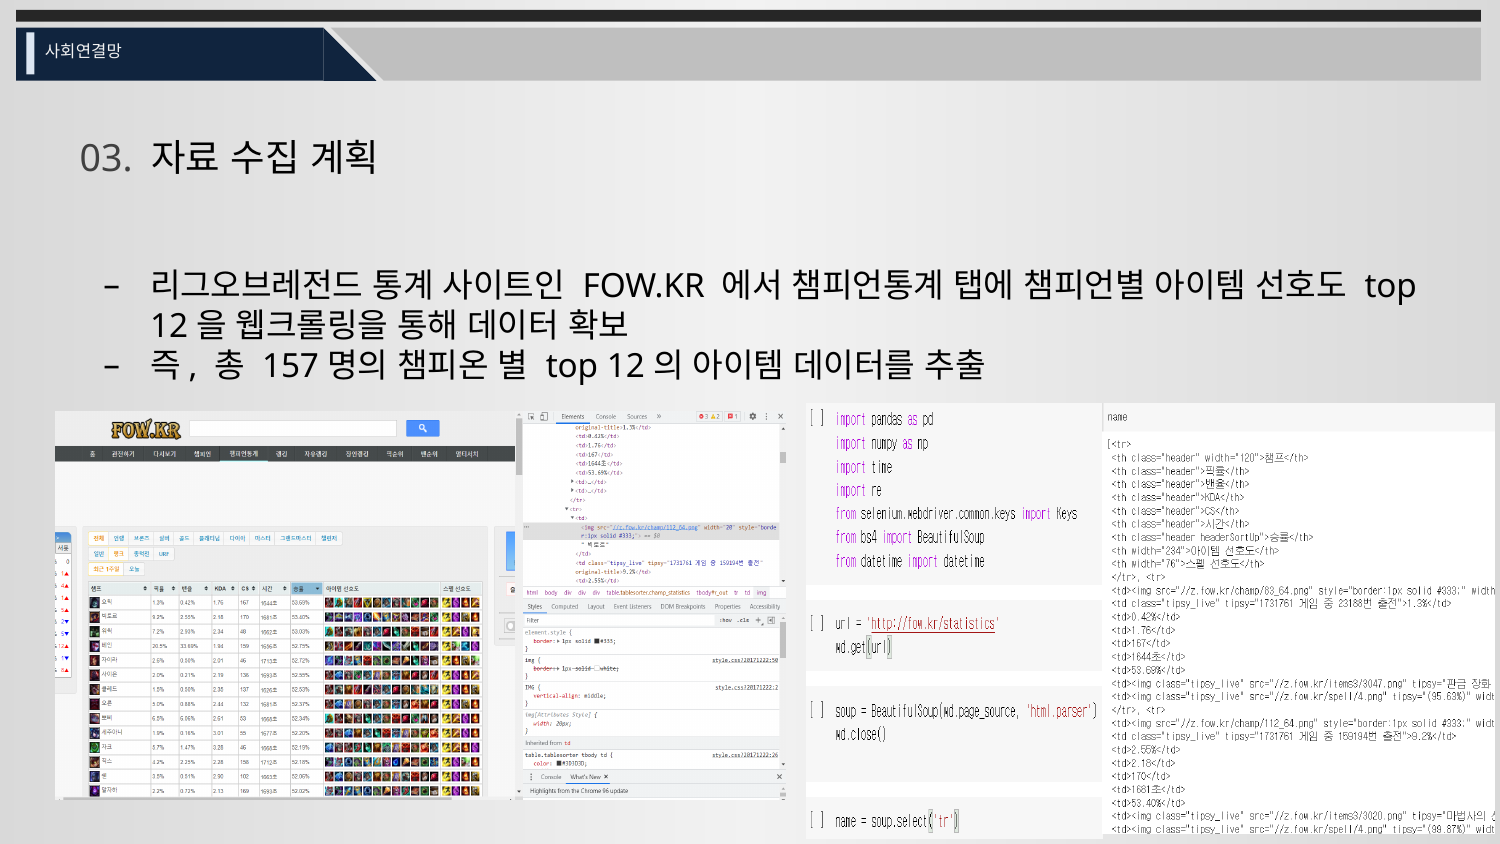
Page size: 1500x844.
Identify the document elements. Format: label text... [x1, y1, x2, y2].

text_box 사회연결망 [29, 33, 255, 69]
text_box [321, 25, 328, 83]
text_box [14, 26, 321, 83]
text_box 리그오브레전드 통계 사이트인 FOW.KR 에서 챔피언통계 탭에 챔피언별 아이템 선호도 top 12을 웹크롤링을 통해 데이터 확보 즉, 총 157명의 챔피온 별 top 12의 아이템 데이터를 추출 [86, 254, 1437, 818]
text_box [14, 8, 1483, 24]
picture [55, 411, 786, 800]
text_box [24, 30, 37, 76]
text_box 03. 자료 수집 계획 [64, 126, 1436, 187]
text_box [330, 27, 1482, 81]
picture [806, 403, 1495, 839]
